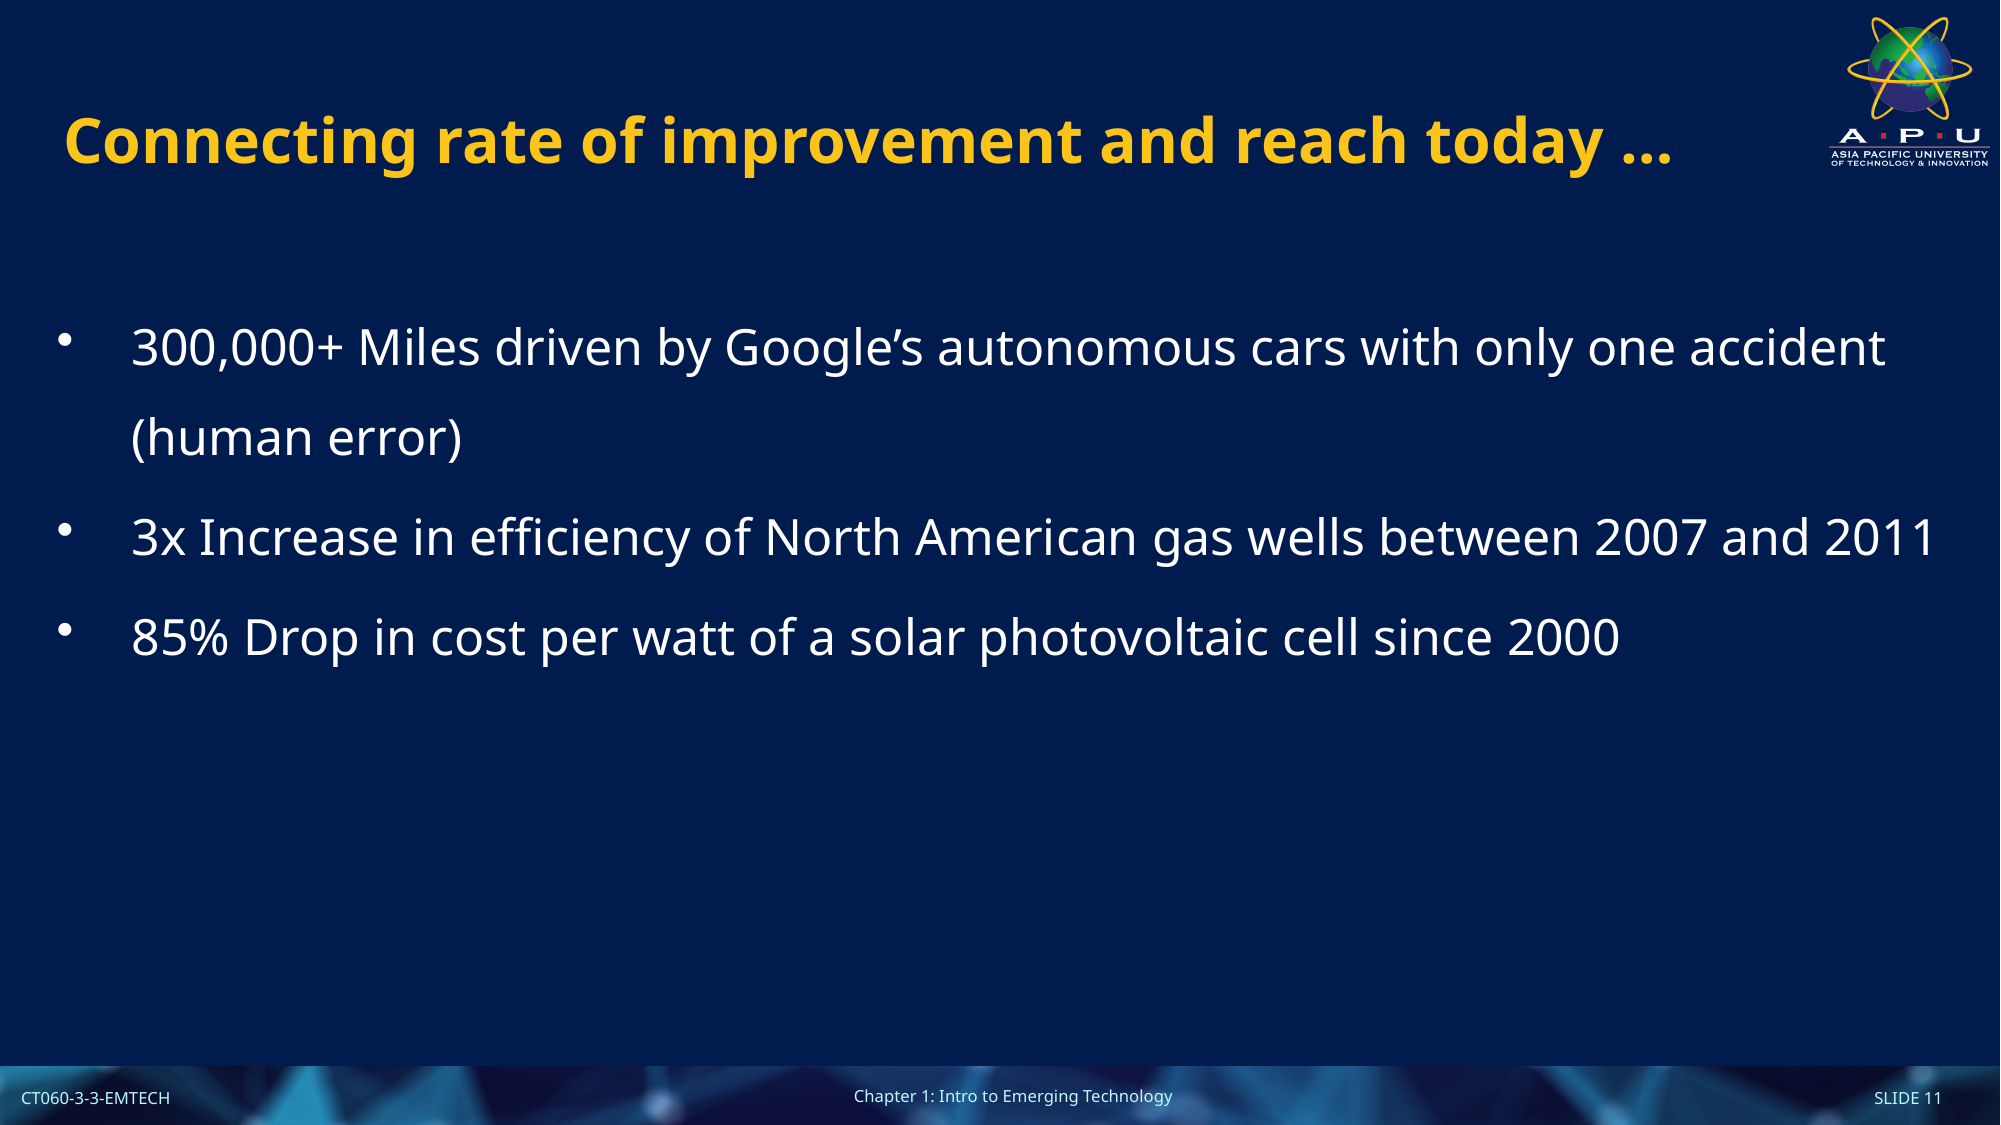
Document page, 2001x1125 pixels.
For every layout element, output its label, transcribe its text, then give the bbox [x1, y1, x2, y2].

picture [0, 1066, 2000, 1125]
list 300,000+ Miles driven by Google’s autonomous cars with only one accident (human error) 3x Increase in efficiency of North American gas wells between 2007 and 2011 85% Drop in cost per watt of a solar photovoltaic cell since 2000 [41, 278, 1969, 1021]
title Connecting rate of improvement and reach today … [48, 45, 1764, 233]
picture [1829, 4, 1990, 166]
